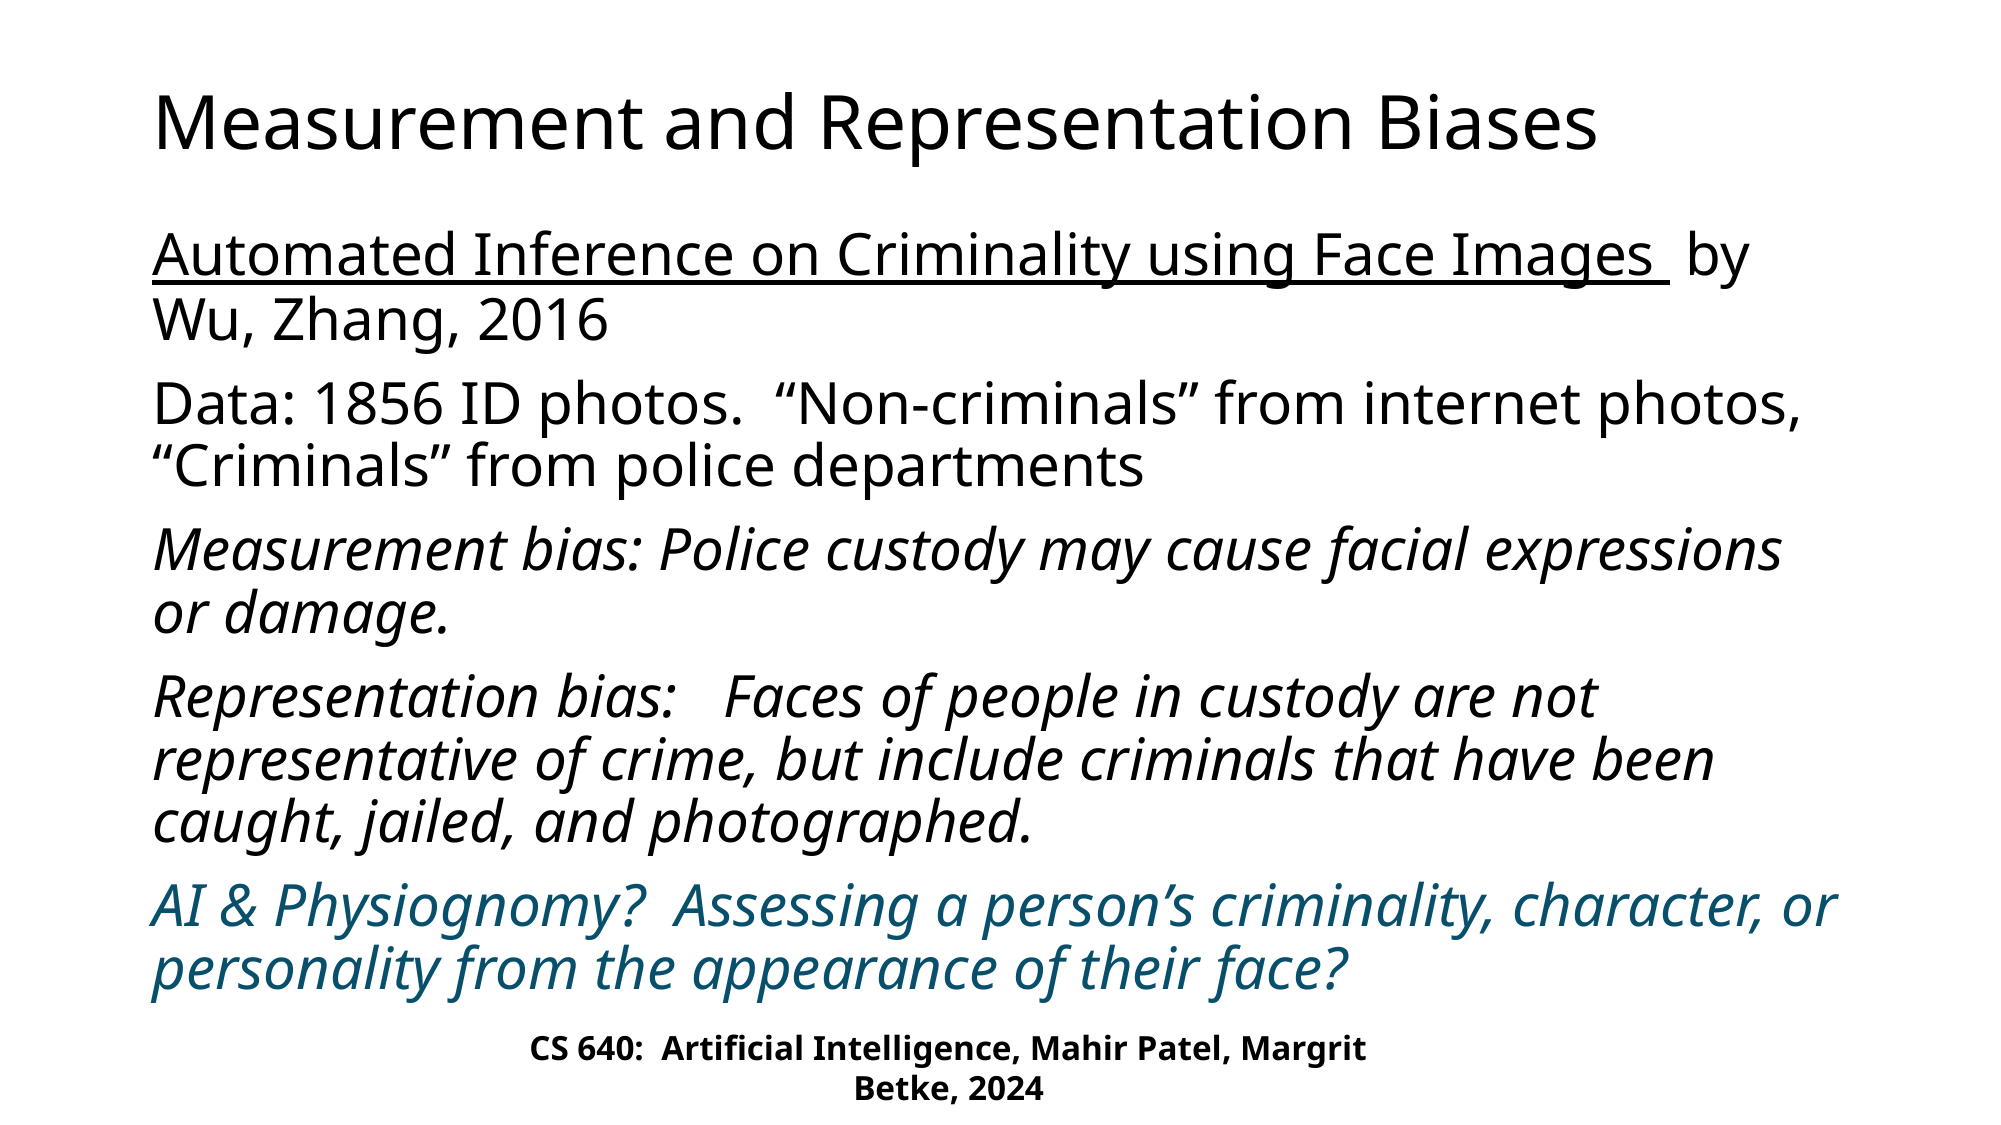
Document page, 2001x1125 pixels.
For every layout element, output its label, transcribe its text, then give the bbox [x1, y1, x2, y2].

list Automated Inference on Criminality using Face Images by Wu, Zhang, 2016 Data: 1856 ID photos. “Non-criminals” from internet photos, “Criminals” from police departments Measurement bias: Police custody may cause facial expressions or damage. Representation bias: Faces of people in custody are not representative of crime, but include criminals that have been caught, jailed, and photographed. AI & Physiognomy? Assessing a person’s criminality, character, or personality from the appearance of their face? [137, 211, 1863, 1014]
text_box CS 640: Artificial Intelligence, Mahir Patel, Margrit Betke, 2024 [457, 1042, 1440, 1091]
title Measurement and Representation Biases [137, 59, 1863, 192]
